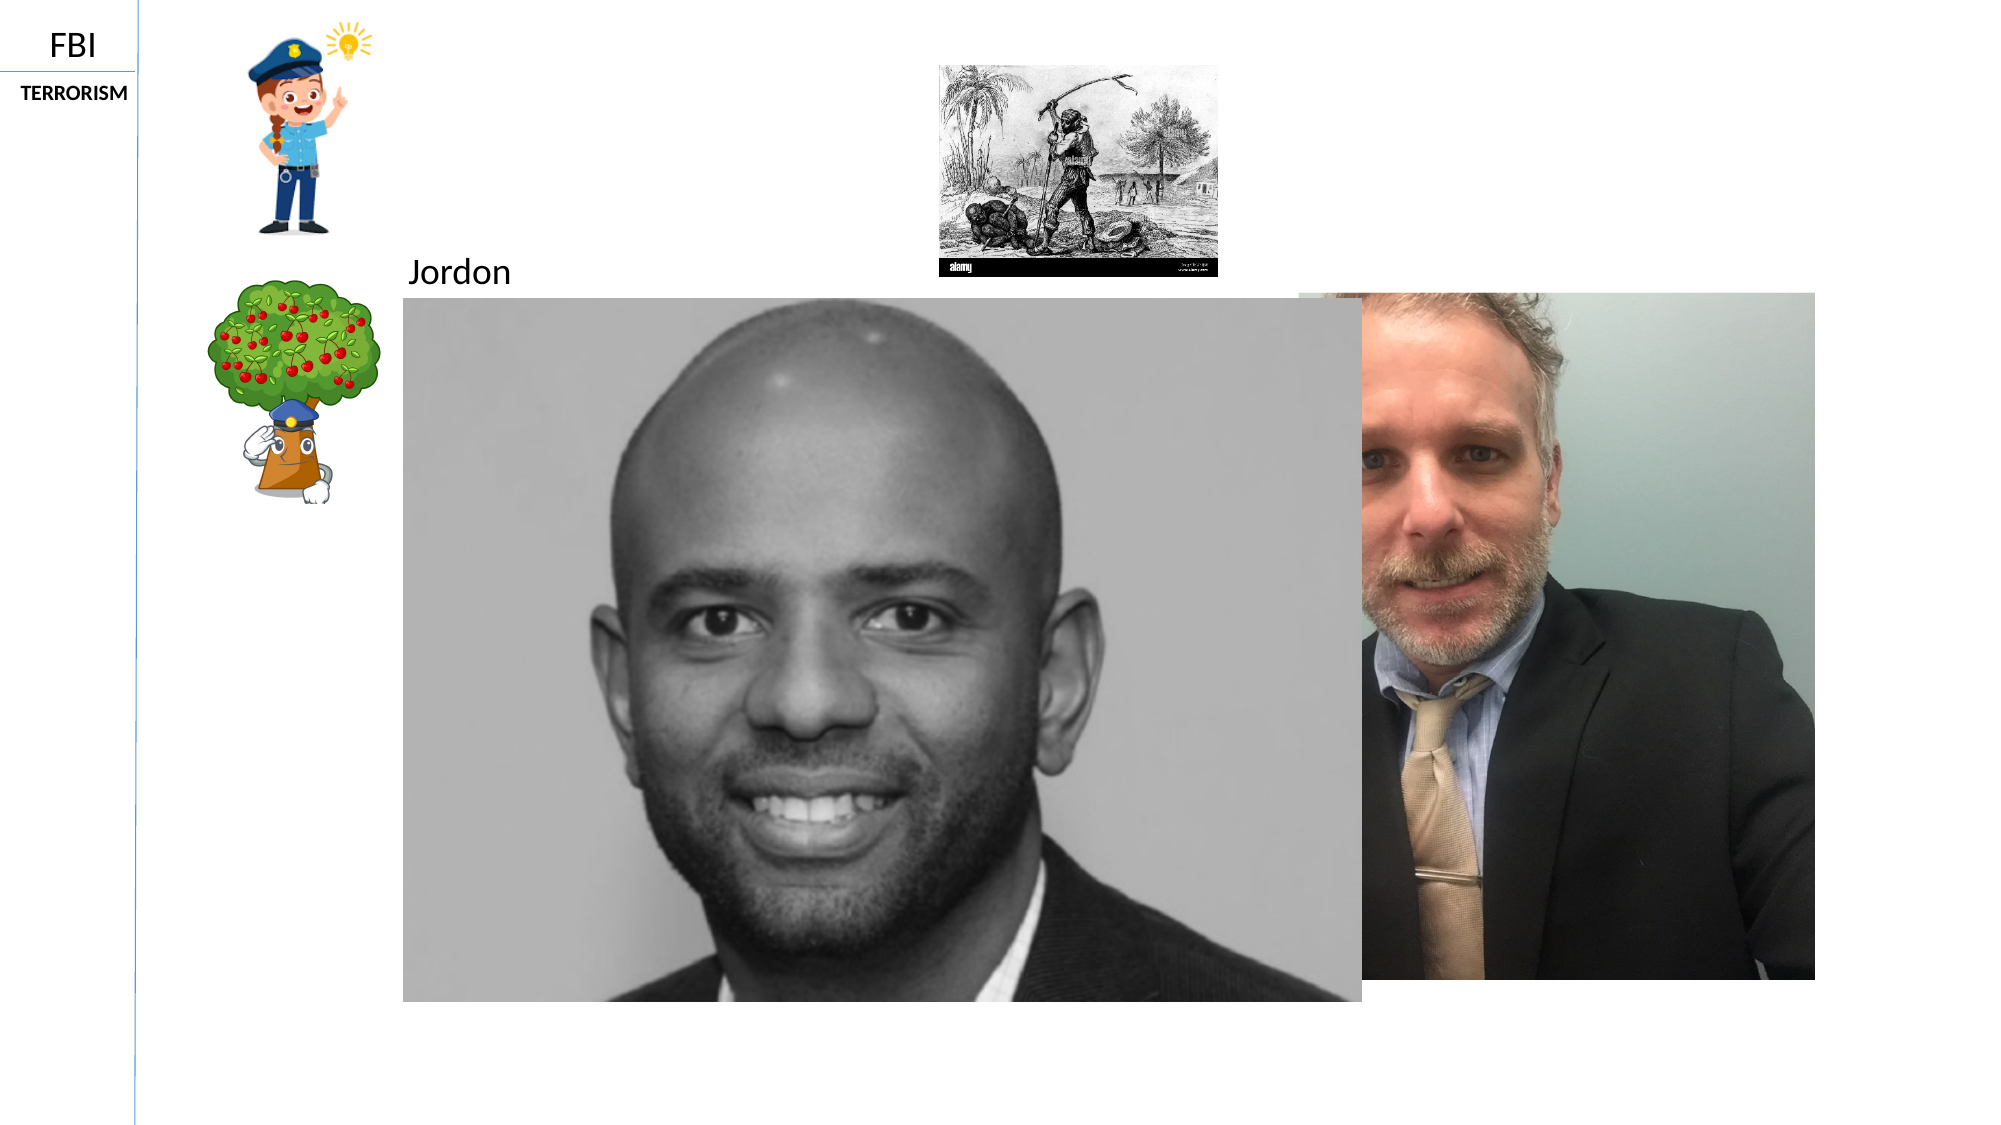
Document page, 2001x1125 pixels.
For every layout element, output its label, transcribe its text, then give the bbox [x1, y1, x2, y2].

picture [939, 65, 1218, 277]
picture [181, 276, 393, 504]
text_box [134, 0, 139, 1125]
picture [178, 0, 439, 261]
text_box FBI [34, 12, 112, 71]
text_box TERRORISM [5, 72, 134, 113]
text_box Jordon [393, 239, 527, 300]
text_box TERRORISM [139, 71, 144, 113]
picture [403, 293, 1901, 1002]
